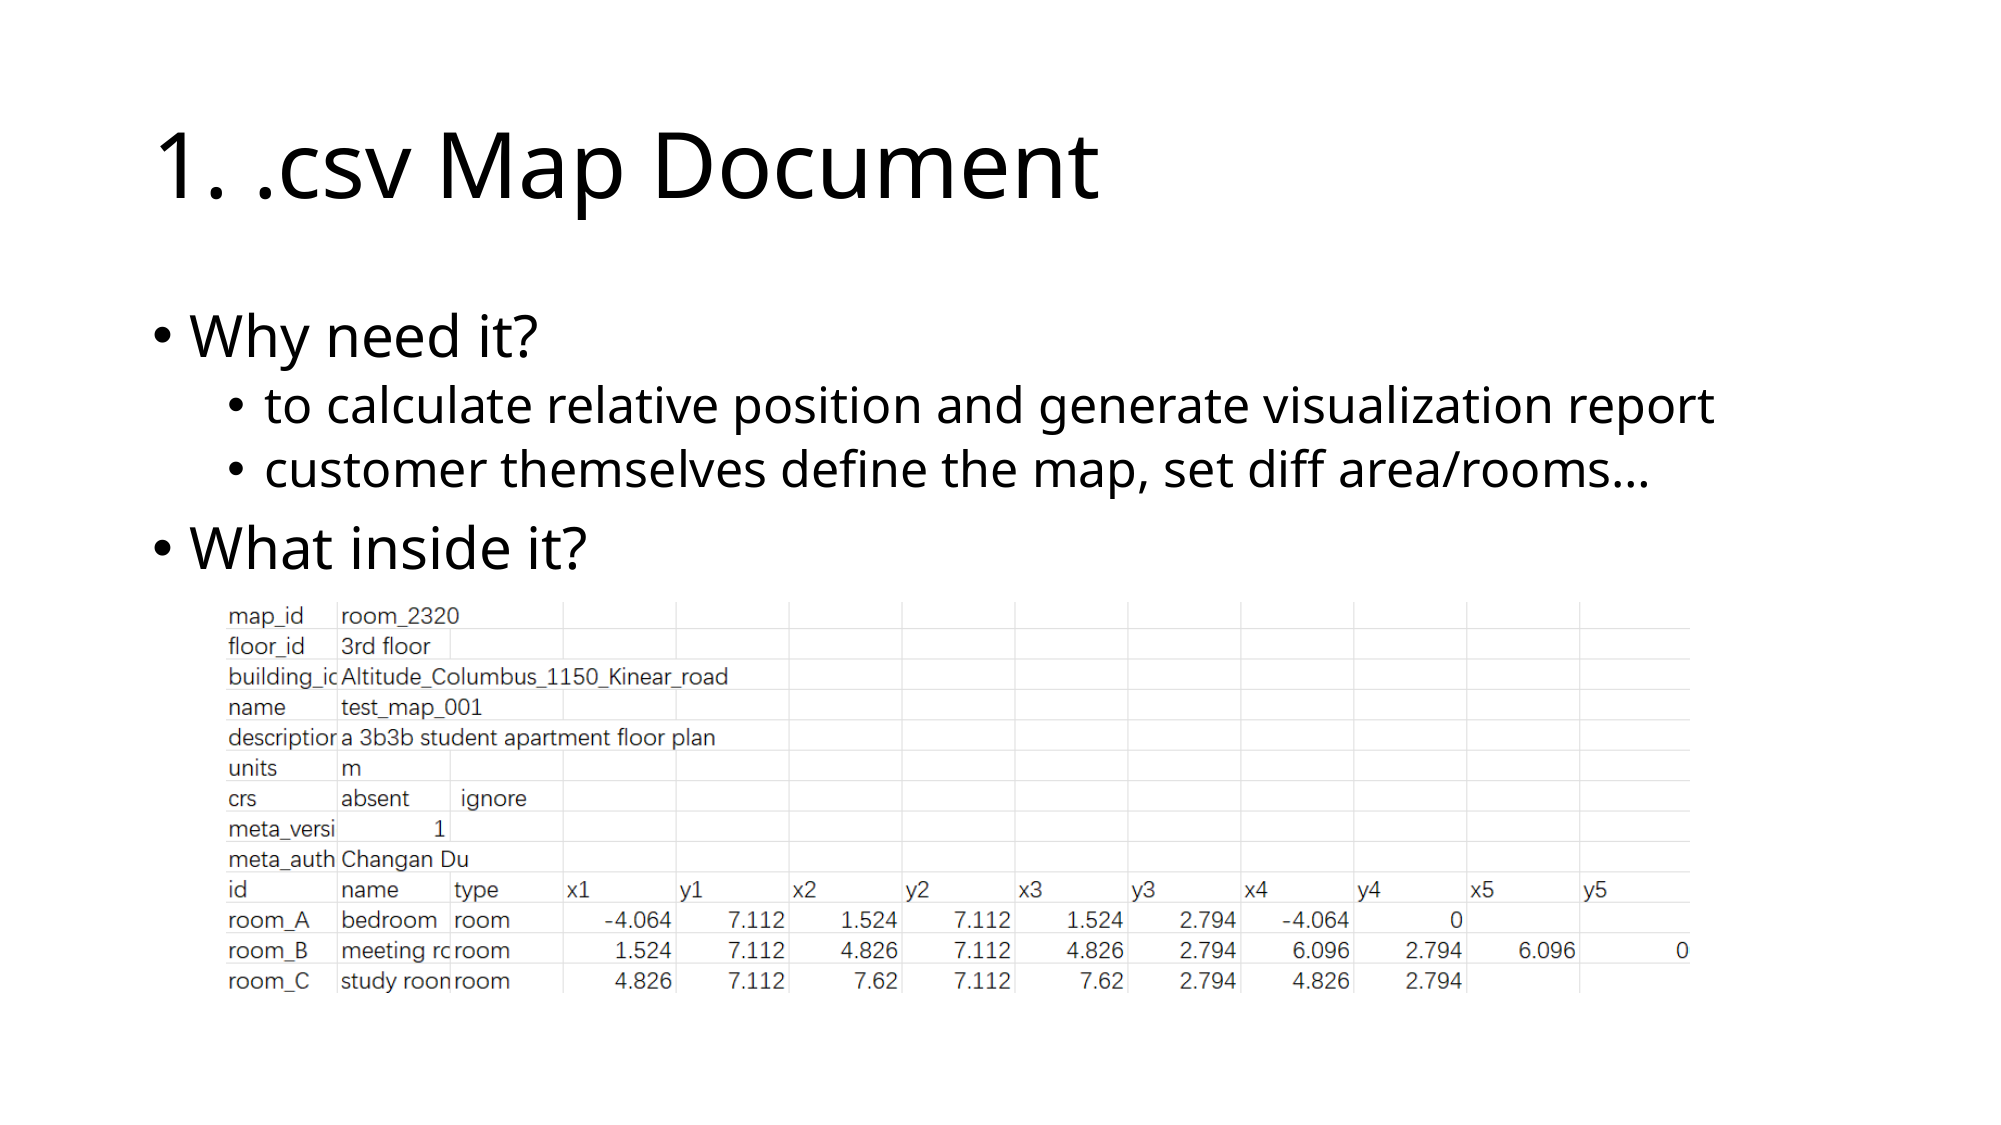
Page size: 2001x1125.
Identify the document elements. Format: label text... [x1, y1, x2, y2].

list Why need it? to calculate relative position and generate visualization report customer themselves define the map, set diff area/rooms… What inside it? [137, 299, 1863, 1014]
title 1. .csv Map Document [137, 59, 1863, 278]
picture [226, 602, 1690, 993]
